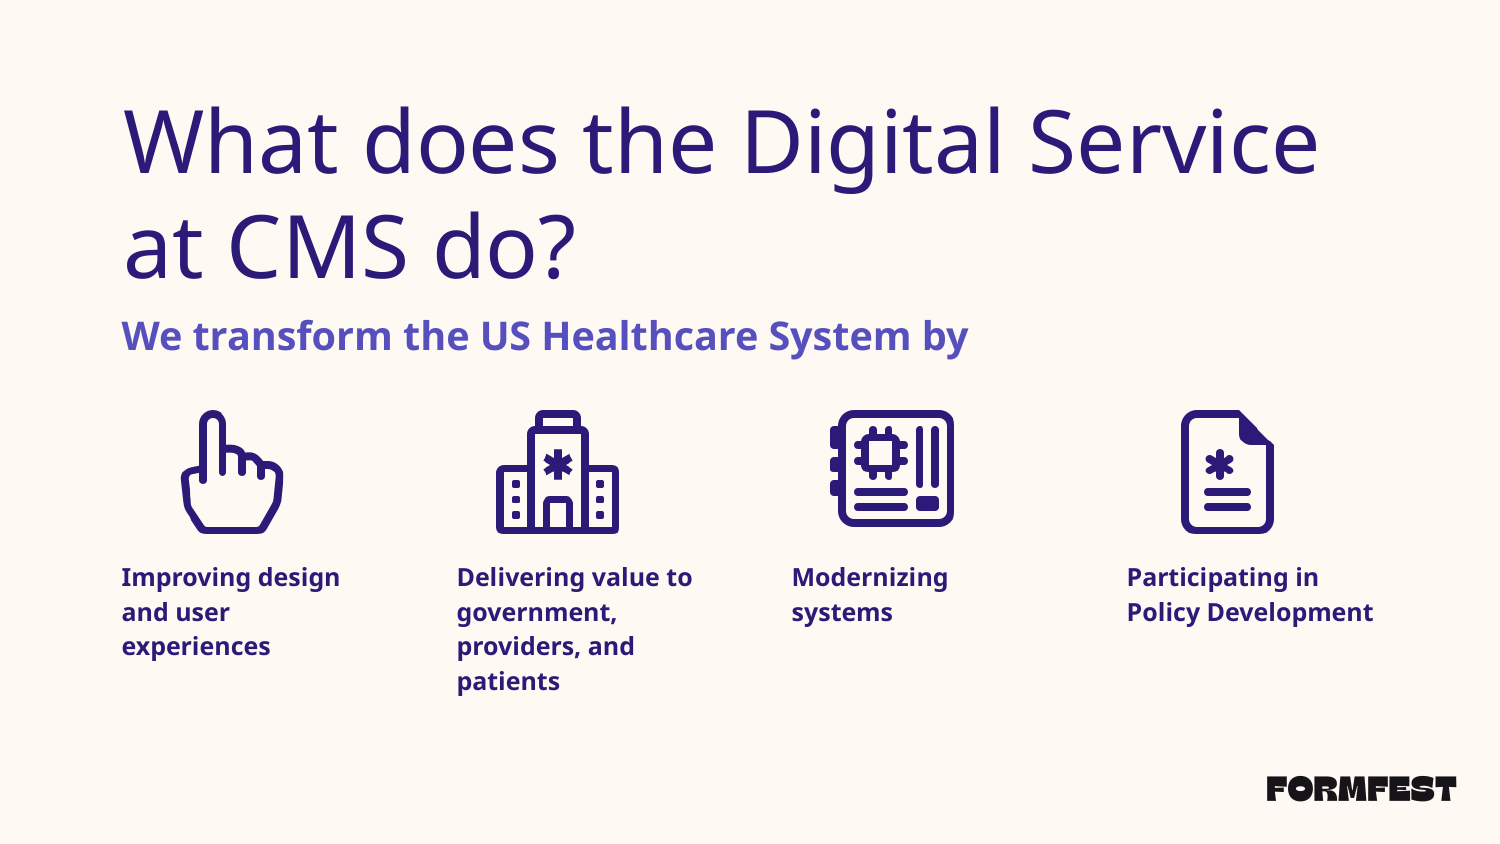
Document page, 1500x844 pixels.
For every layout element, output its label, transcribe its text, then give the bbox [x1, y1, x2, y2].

text_box Modernizing systems [776, 542, 1059, 773]
picture [160, 410, 285, 535]
text_box Delivering value to government, providers, and patients [441, 542, 741, 773]
text_box Participating in Policy Development [1111, 542, 1394, 773]
text_box We transform the US Healthcare System by [106, 296, 1280, 361]
picture [1264, 757, 1459, 817]
picture [1165, 410, 1290, 535]
text_box Improving design and user experiences [106, 542, 389, 773]
picture [495, 410, 620, 535]
text_box What does the Digital Service at CMS do? [108, 71, 1386, 302]
picture [830, 410, 955, 535]
